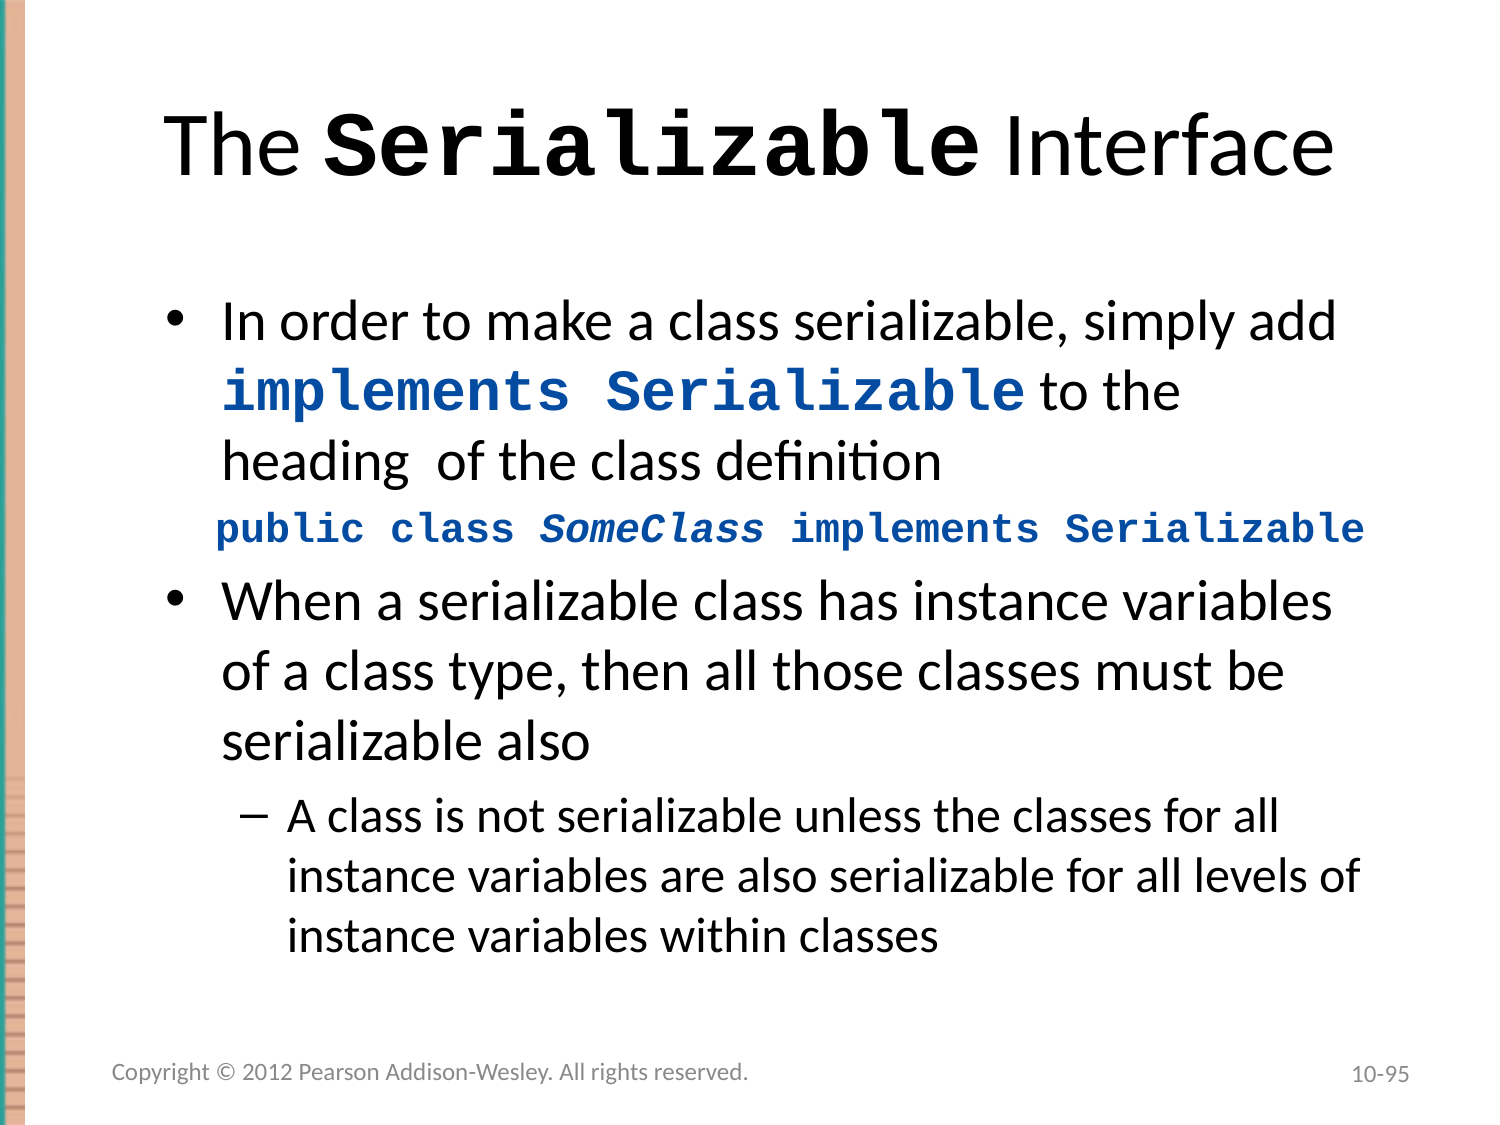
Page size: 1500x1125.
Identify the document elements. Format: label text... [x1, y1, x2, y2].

footer Copyright © 2012 Pearson Addison-Wesley. All rights reserved. [75, 1040, 788, 1100]
slide_number 10-95 [1074, 1042, 1425, 1103]
picture [0, 0, 25, 1125]
title The Serializable Interface [74, 44, 1426, 233]
list In order to make a class serializable, simply add implements Serializable to the heading of the class definition public class SomeClass implements Serializable When a serializable class has instance variables of a class type, then all those classes must be serializable also A class is not serializable unless the classes for all instance variables are also serializable for all levels of instance variables within classes [149, 274, 1388, 988]
